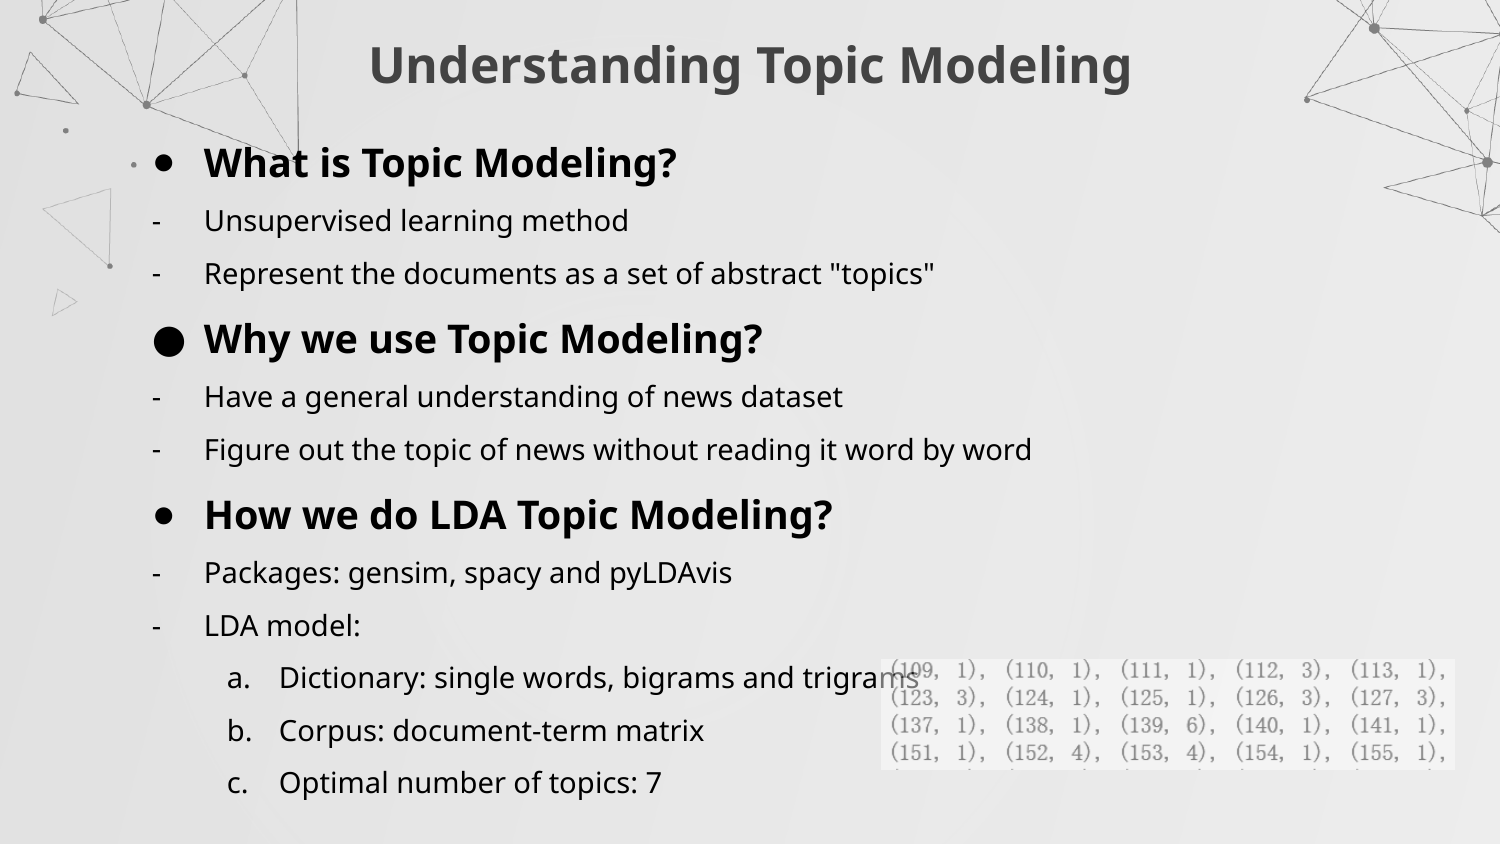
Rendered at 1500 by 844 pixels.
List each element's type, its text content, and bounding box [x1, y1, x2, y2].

title Understanding Topic Modeling [151, 18, 1351, 104]
picture [0, 0, 1500, 844]
text_box What is Topic Modeling? Unsupervised learning method Represent the documents as a set of abstract "topics" Why we use Topic Modeling? Have a general understanding of news dataset Figure out the topic of news without reading it word by word How we do LDA Topic Modeling? Packages: gensim, spacy and pyLDAvis LDA model: Dictionary: single words, bigrams and trigrams Corpus: document-term matrix Optimal number of topics: 7 [113, 98, 1272, 844]
